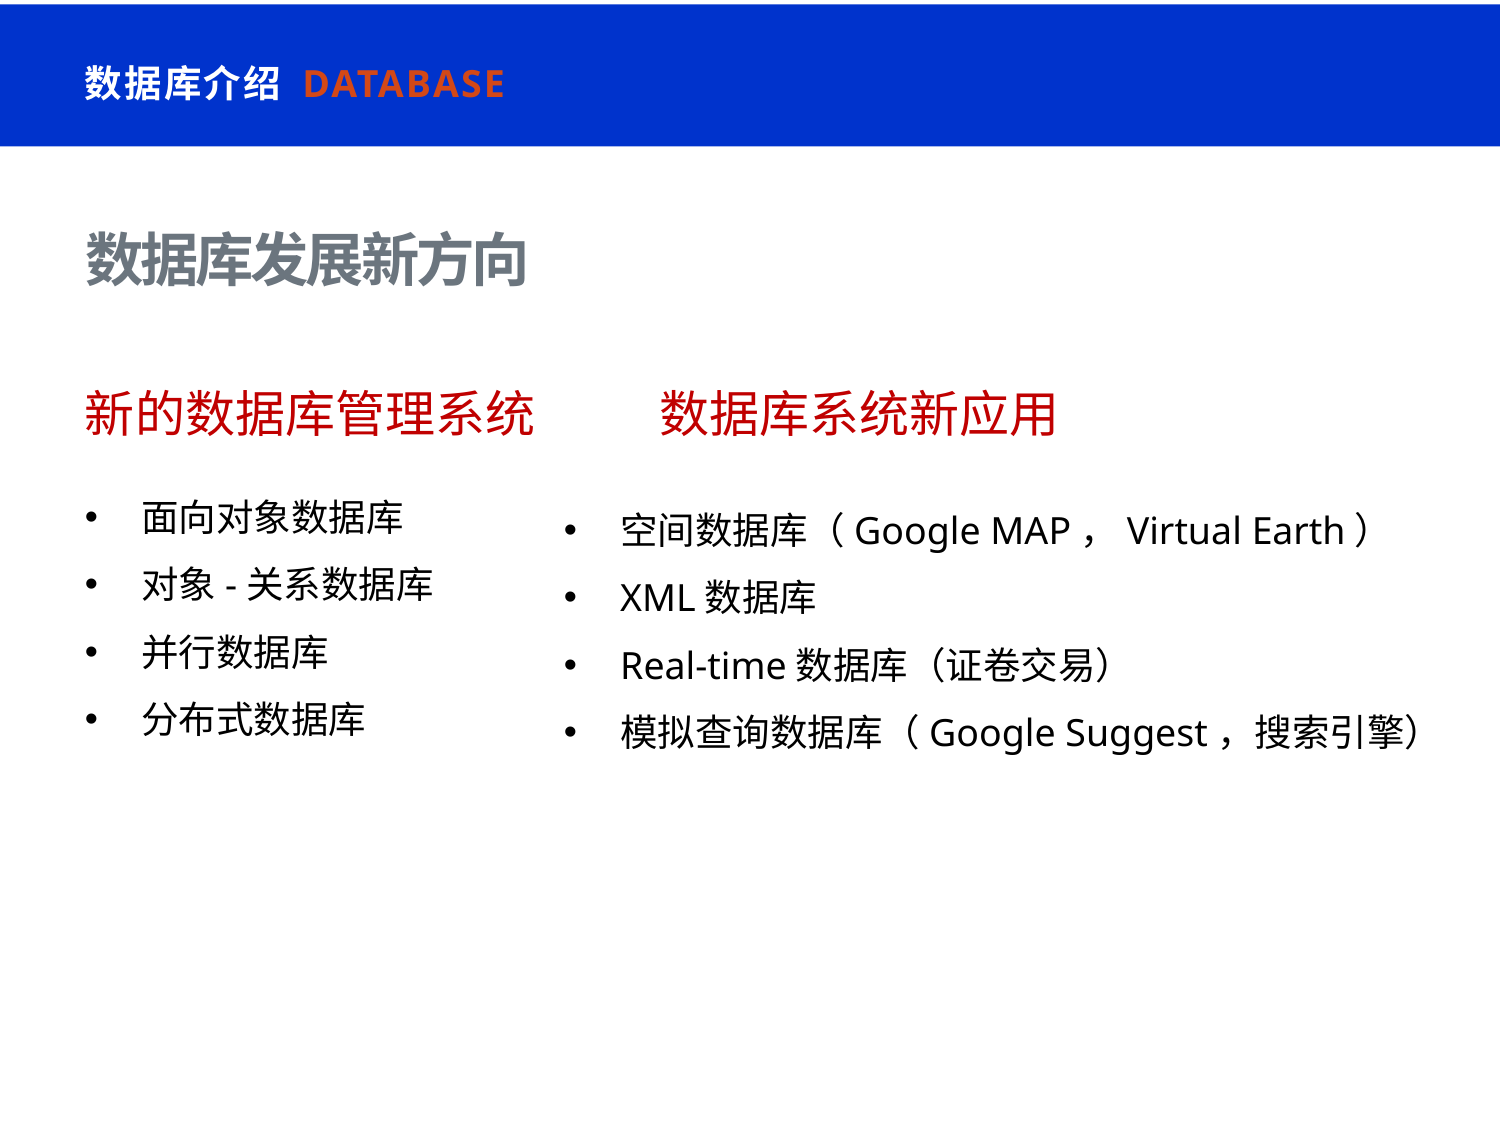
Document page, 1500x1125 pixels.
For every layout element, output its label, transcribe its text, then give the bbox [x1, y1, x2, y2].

text_box 新的数据库管理系统 [70, 374, 610, 450]
text_box 数据库系统新应用 [644, 374, 1422, 450]
text_box 面向对象数据库 对象-关系数据库 并行数据库 分布式数据库 [70, 463, 598, 749]
text_box 数据库介绍 Database [70, 46, 1172, 118]
text_box 空间数据库（Google MAP，Virtual Earth） XML数据库 Real-time数据库（证卷交易） 模拟查询数据库（Google Suggest，搜索引擎） [549, 476, 1471, 762]
title 数据库发展新方向 [70, 210, 1421, 305]
